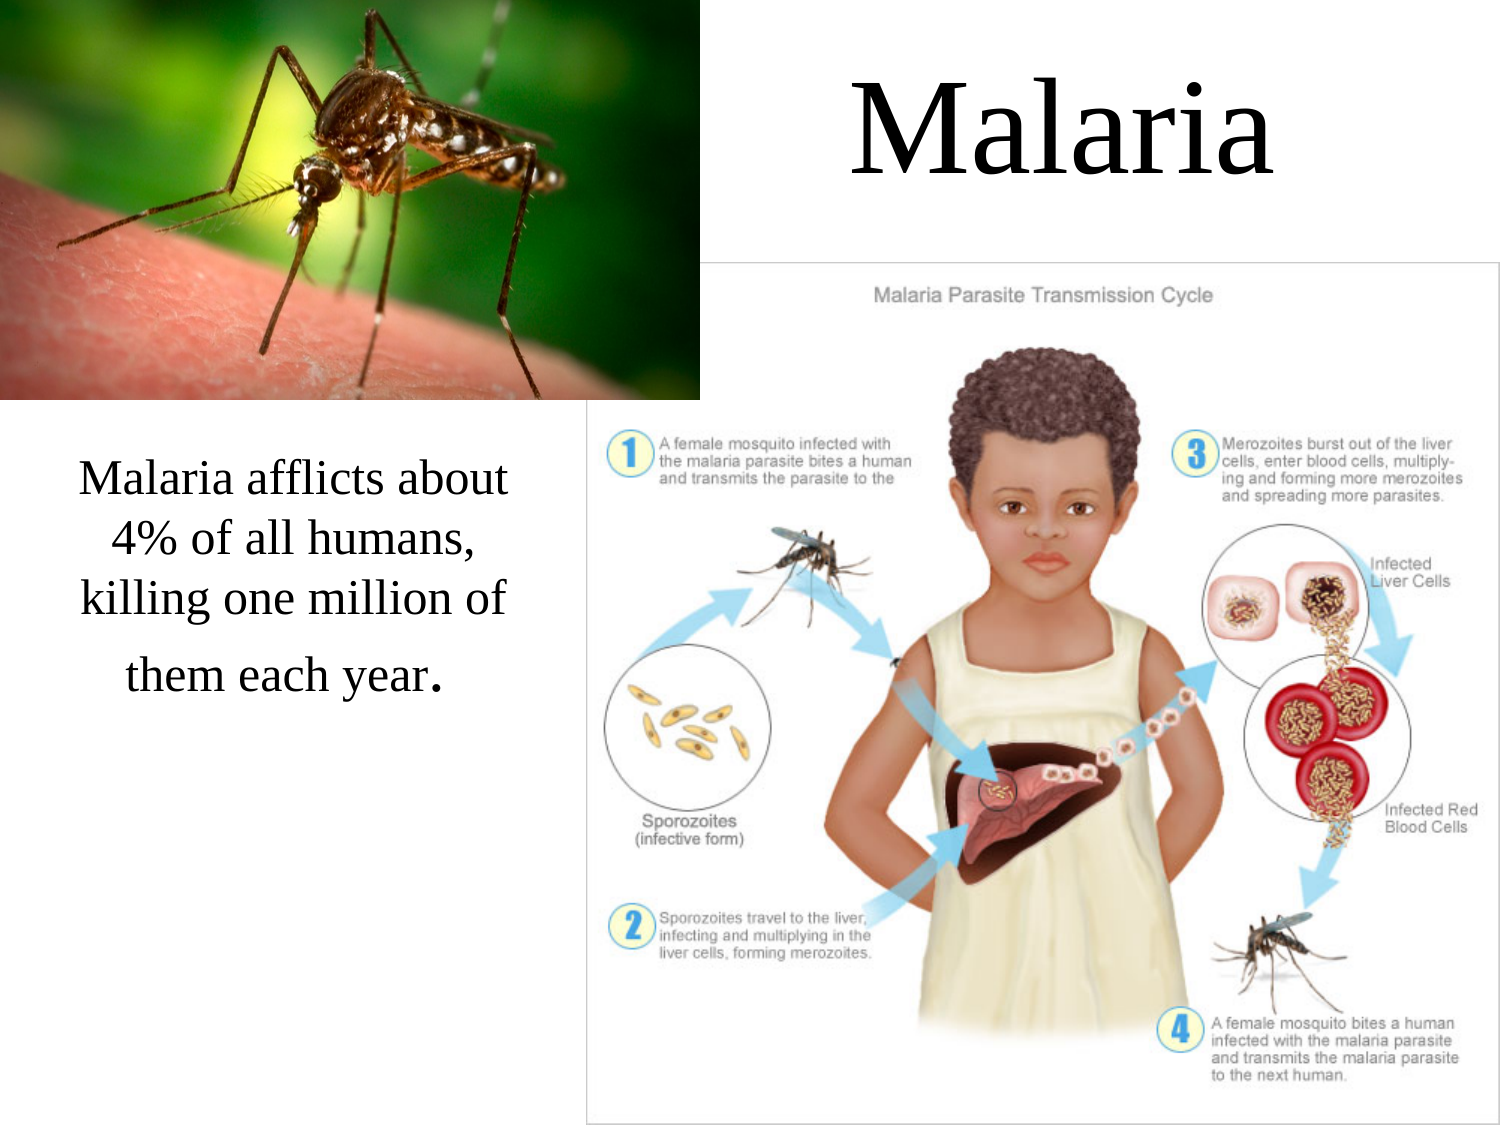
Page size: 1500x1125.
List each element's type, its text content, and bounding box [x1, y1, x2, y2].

text_box Malaria afflicts about 4% of all humans, killing one million of them each year. [37, 437, 550, 793]
title Malaria [704, 24, 1450, 213]
picture [0, 0, 1500, 1125]
